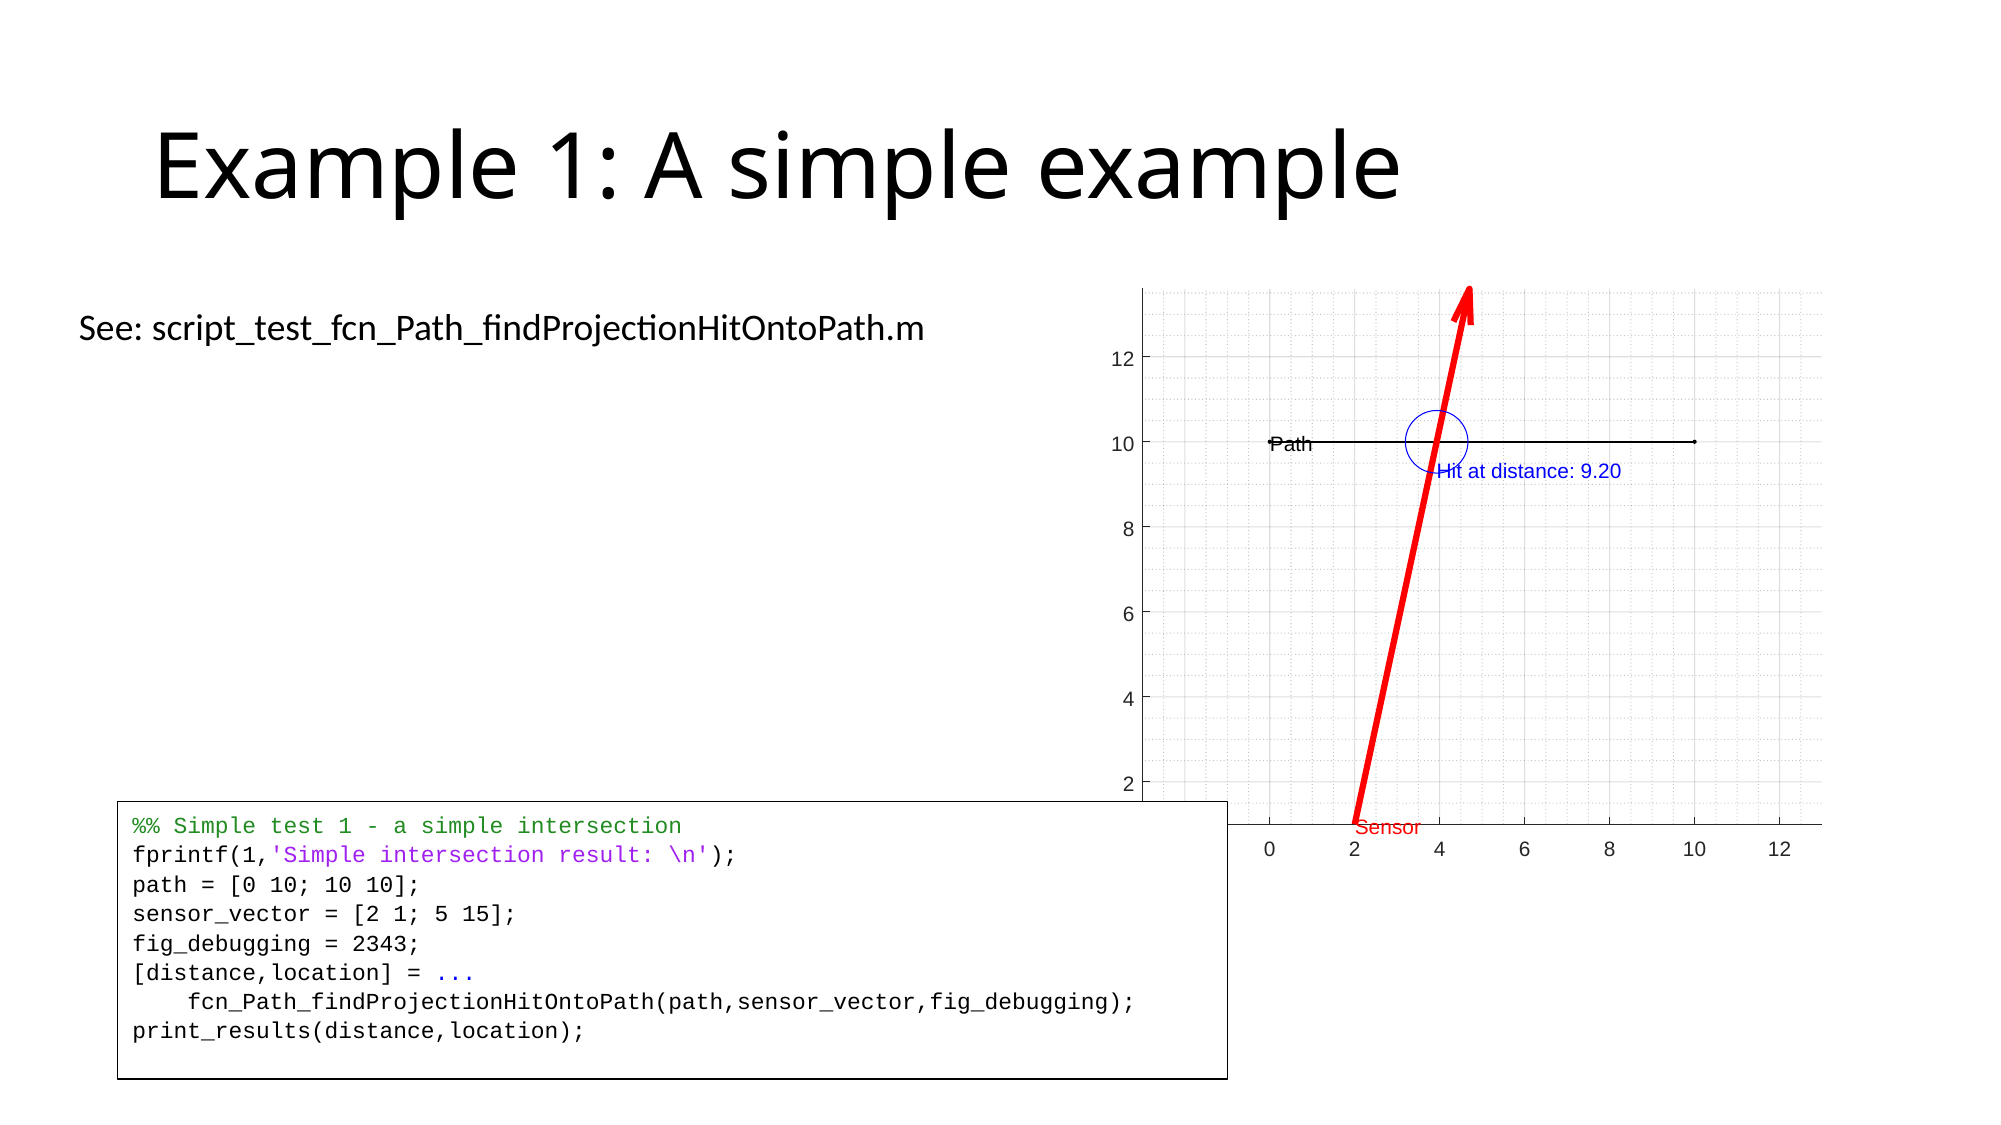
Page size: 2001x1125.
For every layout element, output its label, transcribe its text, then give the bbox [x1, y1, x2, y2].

text_box See: script_test_fcn_Path_findProjectionHitOntoPath.m [64, 295, 941, 356]
picture [1029, 239, 1905, 896]
title Example 1: A simple example [137, 59, 1863, 278]
text_box %% Simple test 1 - a simple intersection fprintf(1,'Simple intersection result: \n'); path = [0 10; 10 10]; sensor_vector = [2 1; 5 15]; fig_debugging = 2343; [distance,location] = ... fcn_Path_findProjectionHitOntoPath(path,sensor_vector,fig_debugging); print_results(distance,location); [117, 801, 1228, 1079]
